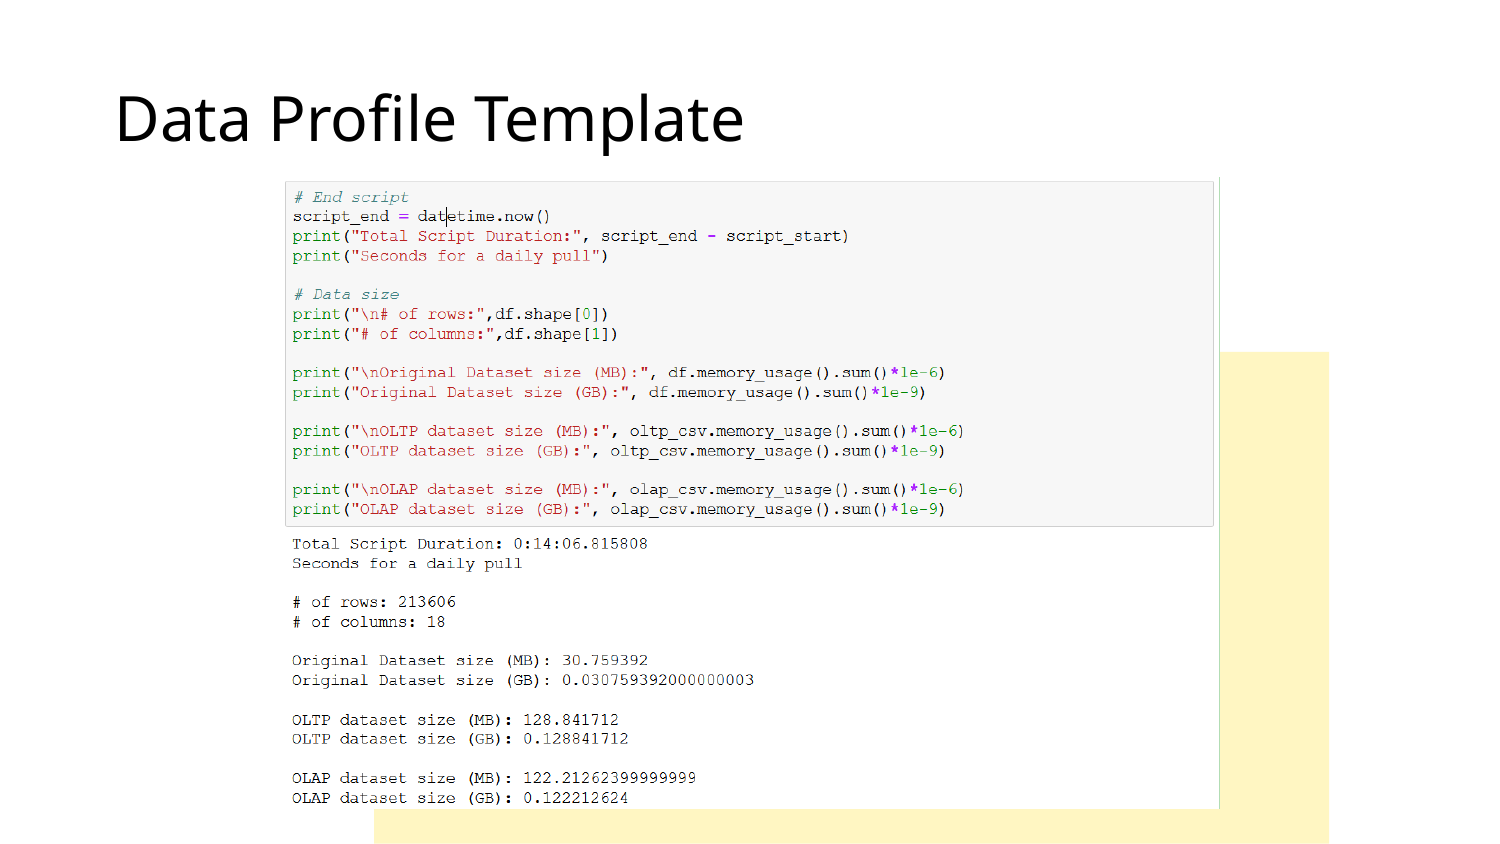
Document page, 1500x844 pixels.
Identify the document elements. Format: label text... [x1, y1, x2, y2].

picture [280, 177, 1220, 809]
text_box [374, 351, 1330, 844]
title Data Profile Template [99, 64, 1254, 169]
